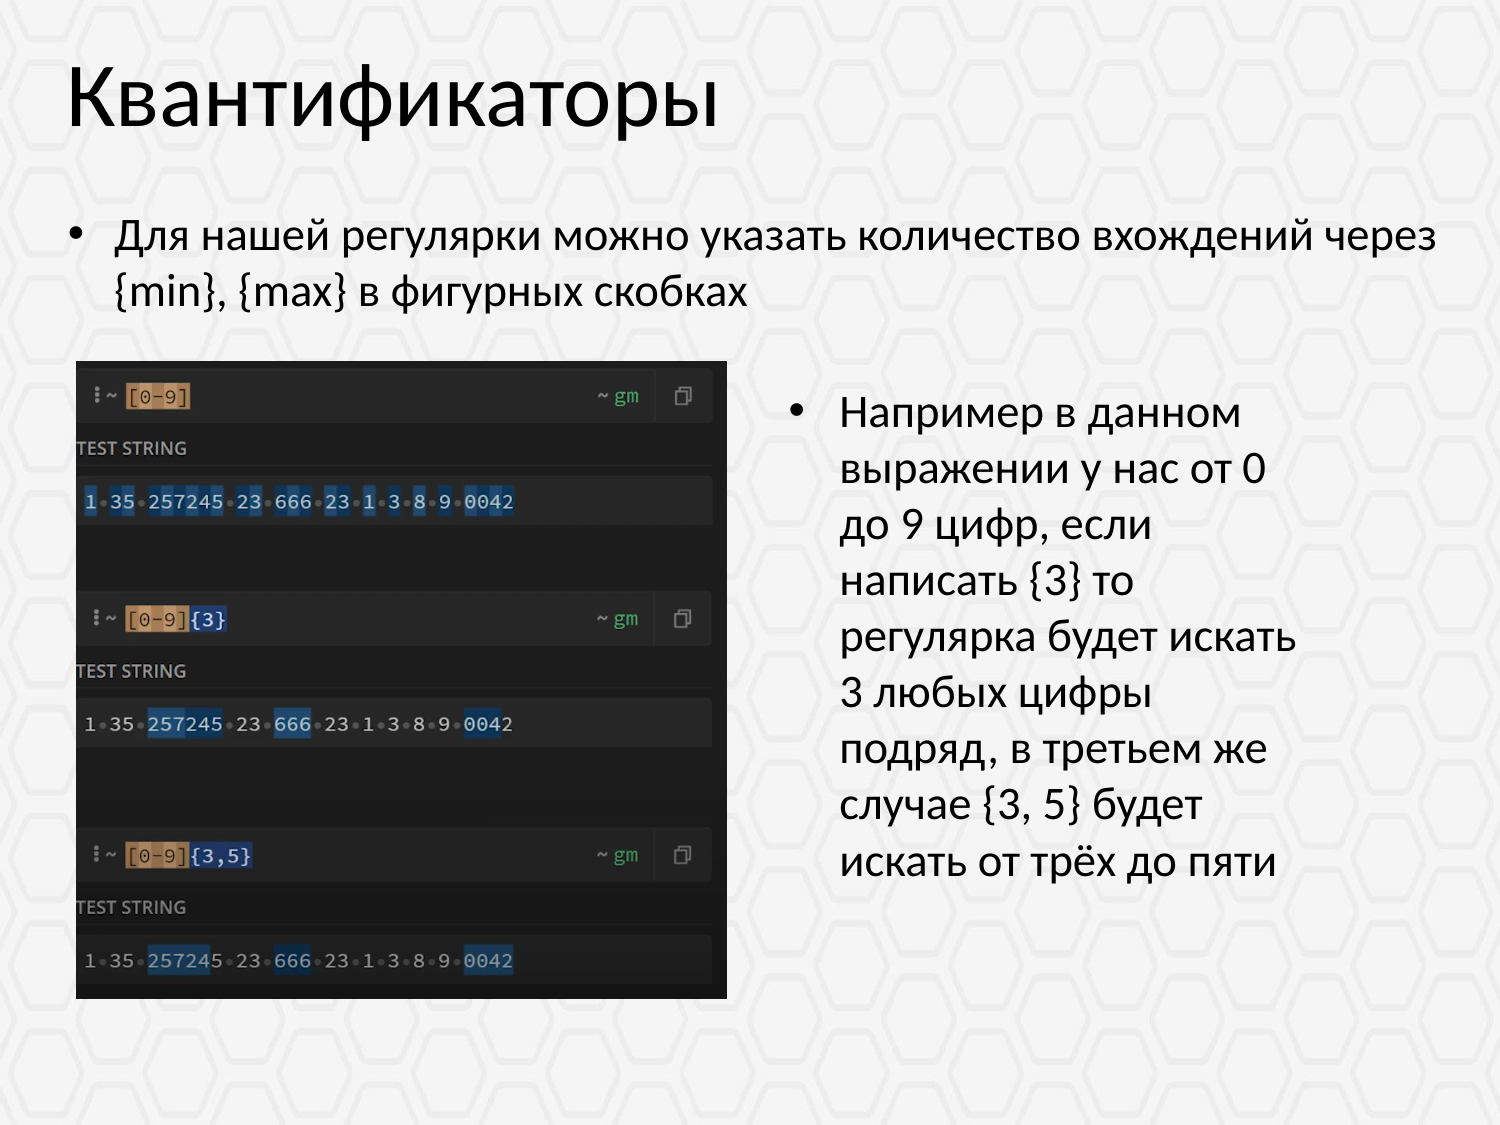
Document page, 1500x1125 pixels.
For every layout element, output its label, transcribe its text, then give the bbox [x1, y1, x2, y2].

picture [0, 0, 1500, 1125]
text_box Например в данном выражении у нас от 0 до 9 цифр, если написать {3} то регулярка будет искать 3 любых цифры подряд, в третьем же случае {3, 5} будет искать от трёх до пяти [773, 373, 1329, 894]
list Для нашей регулярки можно указать количество вхождений через {min}, {max} в фигурных скобках [52, 196, 1488, 327]
title Квантификаторы [17, 0, 771, 184]
